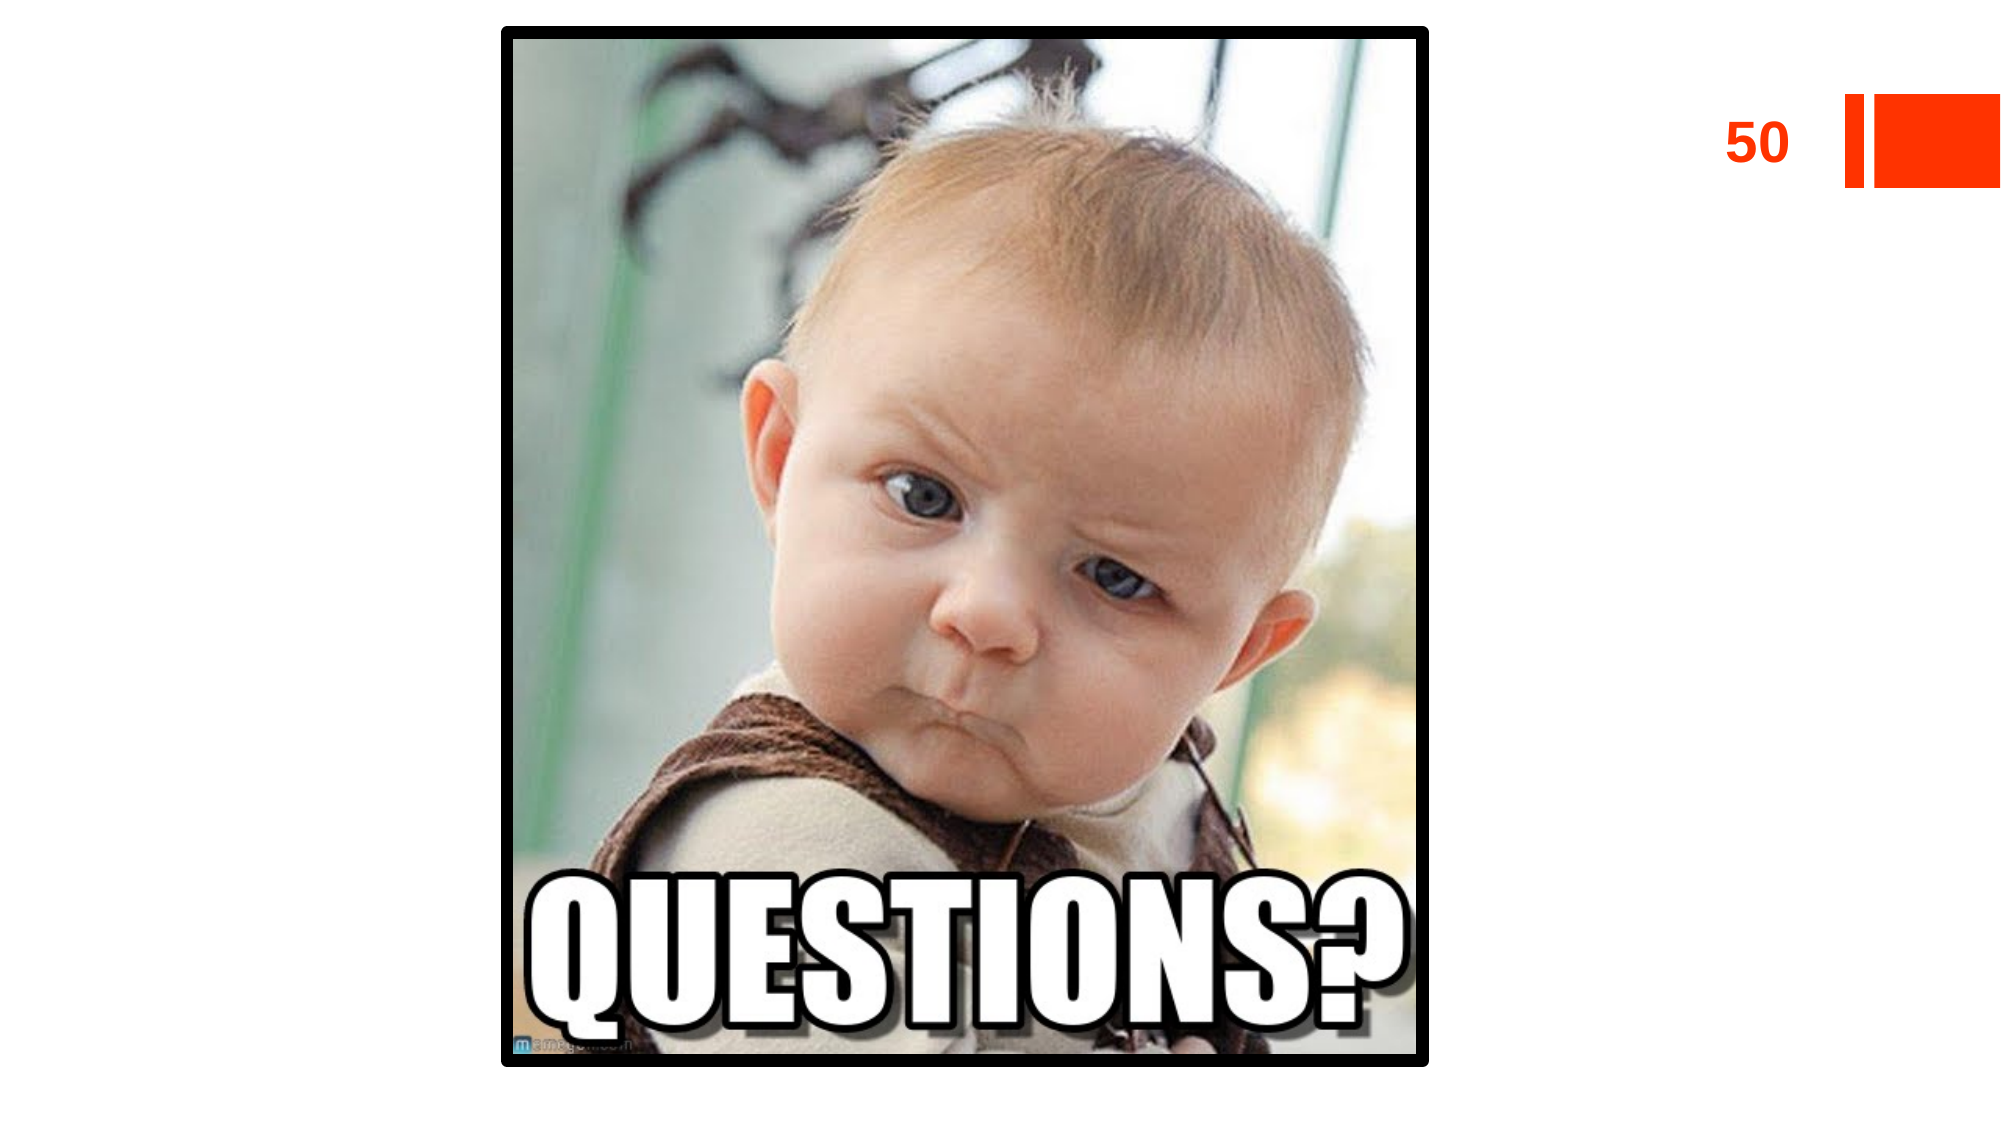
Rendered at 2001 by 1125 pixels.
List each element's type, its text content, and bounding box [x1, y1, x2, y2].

slide_number 50 [1599, 114, 1806, 165]
picture [512, 38, 1417, 1055]
